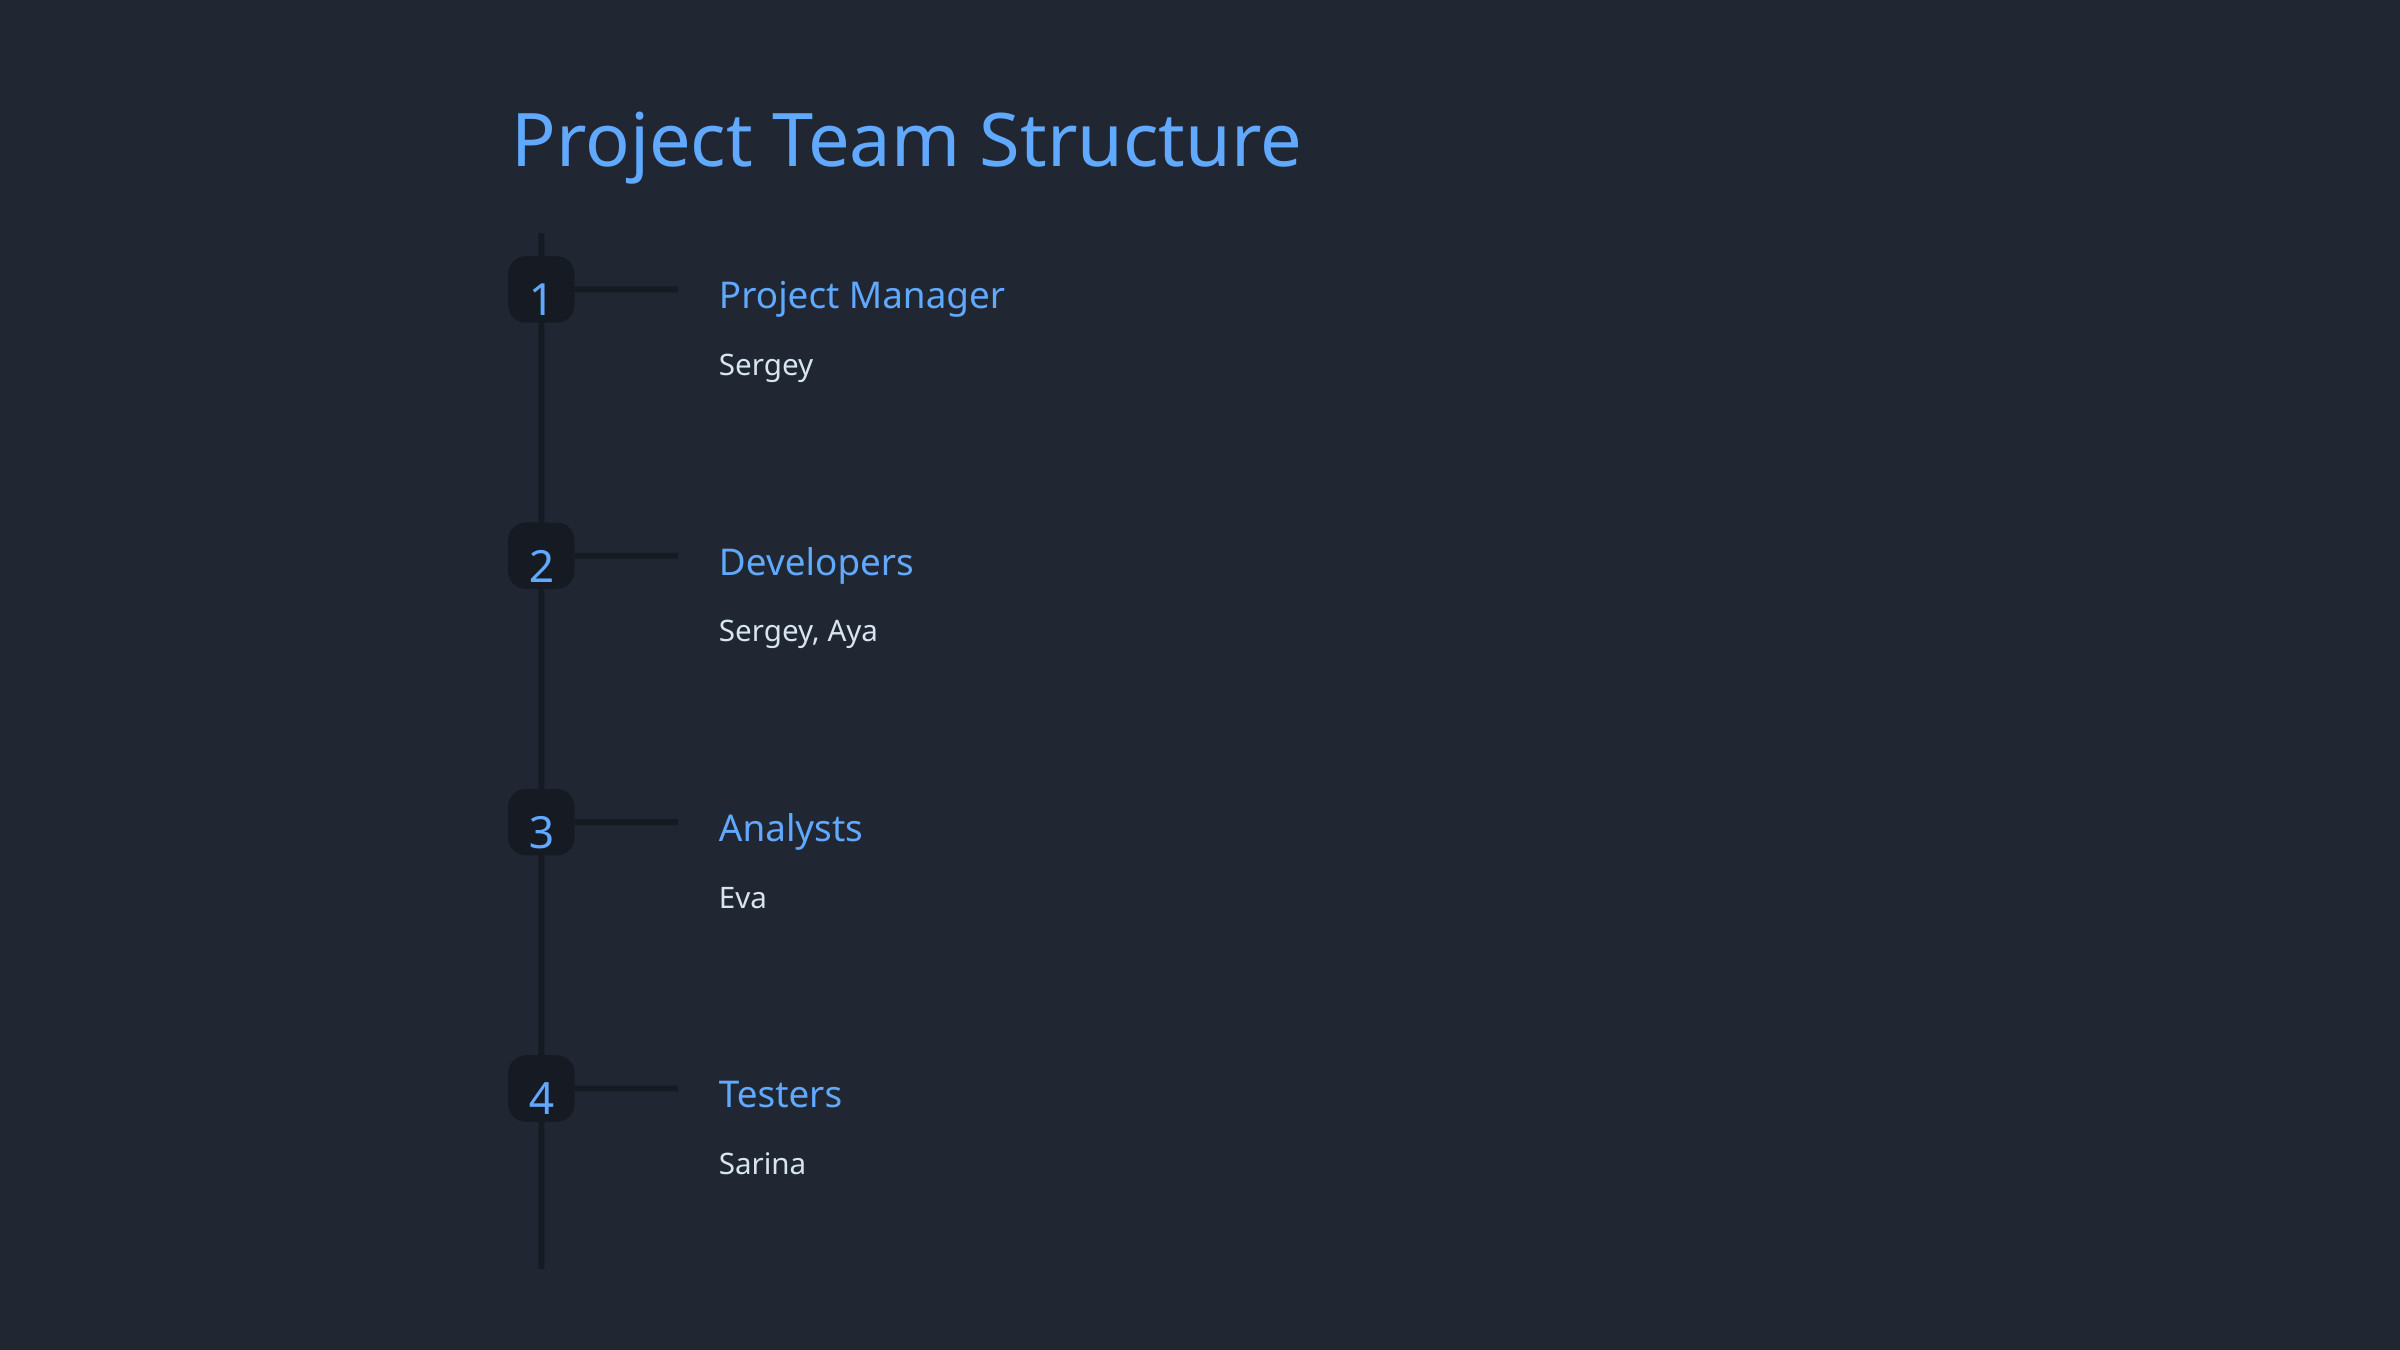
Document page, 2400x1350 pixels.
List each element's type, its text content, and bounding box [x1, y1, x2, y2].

text_box 2 [528, 528, 554, 584]
text_box [538, 590, 545, 788]
text_box [0, 0, 2400, 1350]
text_box [575, 552, 679, 559]
text_box Eva [704, 859, 1903, 907]
text_box [508, 522, 575, 590]
text_box [508, 1055, 575, 1122]
text_box Testers [704, 1061, 1001, 1108]
text_box Analysts [704, 795, 1001, 842]
text_box [575, 1085, 679, 1092]
text_box 4 [528, 1060, 555, 1117]
text_box Sergey [704, 326, 1903, 374]
text_box [538, 1122, 545, 1269]
text_box Project Manager [704, 262, 1001, 309]
text_box [575, 286, 679, 293]
text_box [575, 819, 679, 826]
text_box 1 [531, 261, 551, 318]
text_box [508, 256, 575, 323]
text_box [538, 233, 545, 256]
text_box [538, 323, 545, 522]
text_box Project Team Structure [496, 81, 1299, 174]
text_box Developers [704, 529, 1001, 576]
text_box Sarina [704, 1125, 1903, 1174]
text_box [538, 856, 545, 1055]
text_box [508, 788, 575, 856]
text_box 3 [529, 794, 554, 850]
text_box Sergey, Aya [704, 592, 1903, 641]
